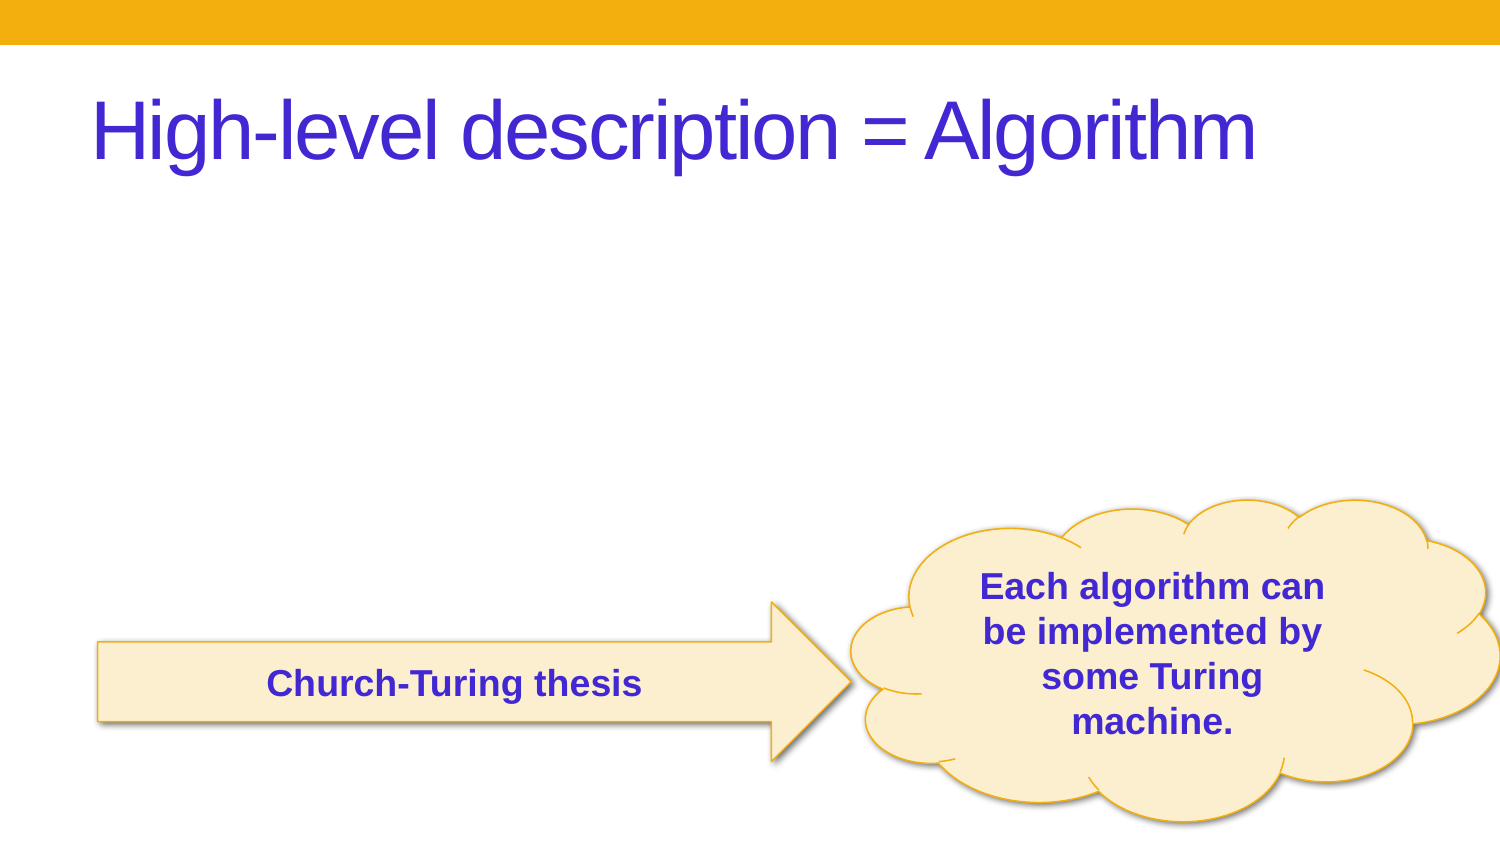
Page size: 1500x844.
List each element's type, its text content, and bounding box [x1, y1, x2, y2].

text_box Each algorithm can be implemented by some Turing machine. [849, 499, 1500, 823]
text_box Church-Turing thesis [96, 601, 852, 763]
title High-level description = Algorithm [75, 65, 1425, 188]
